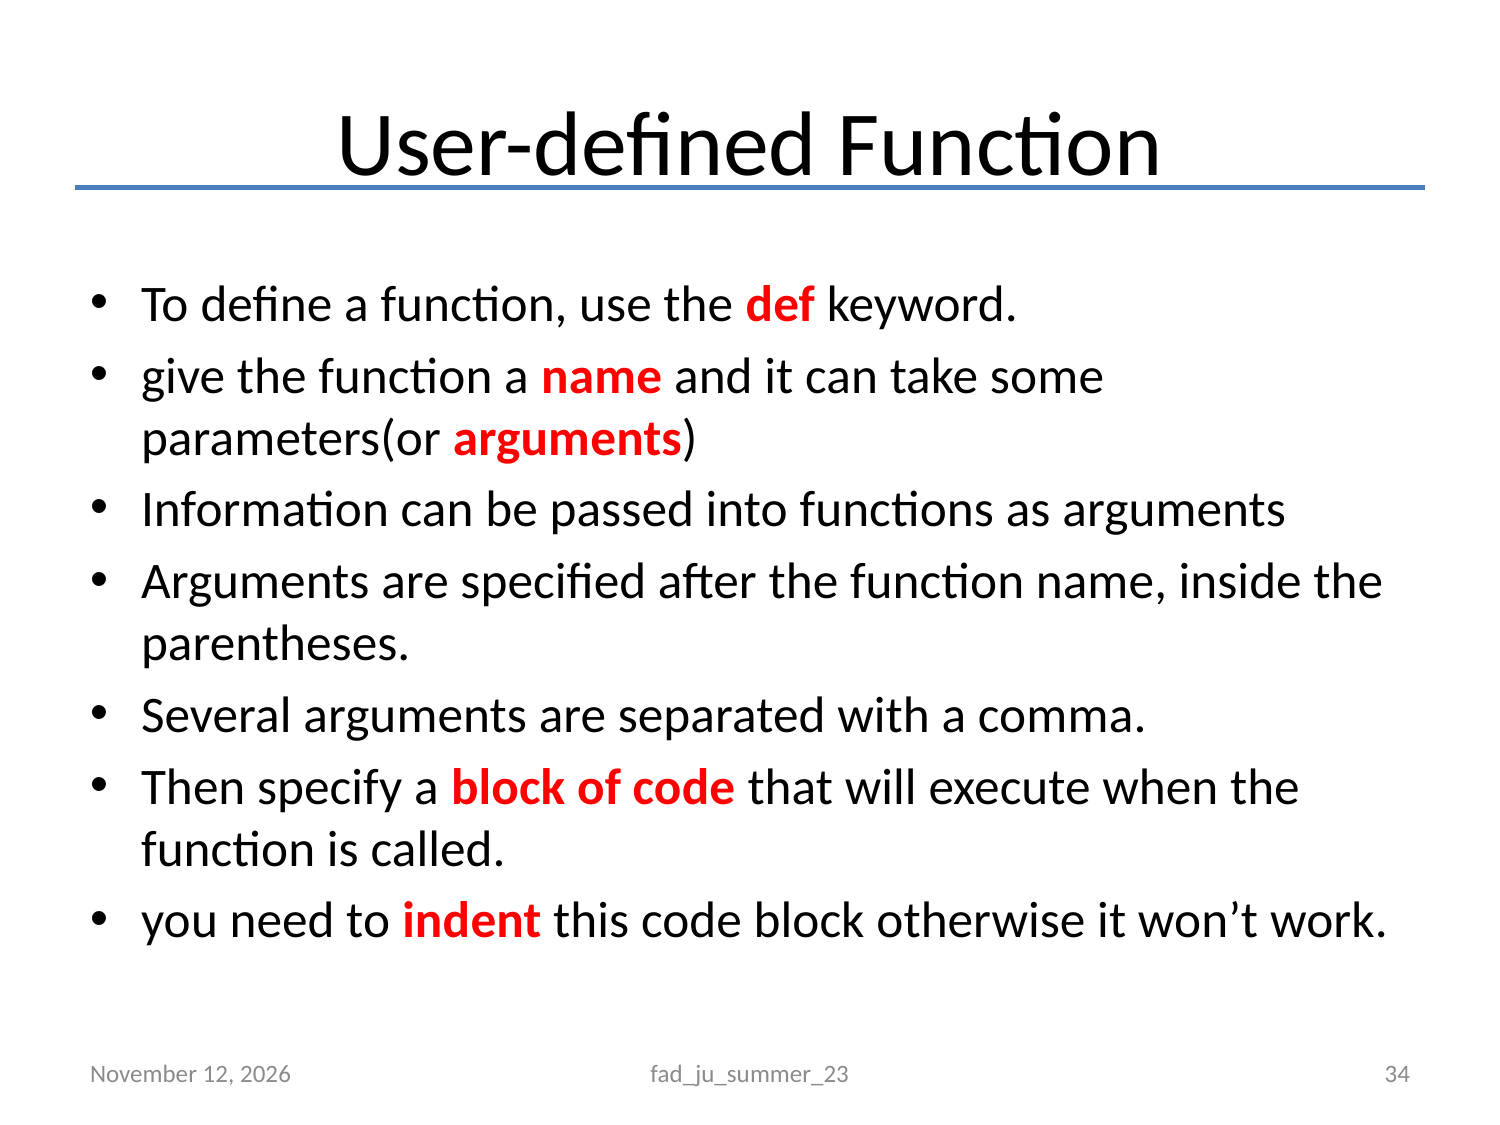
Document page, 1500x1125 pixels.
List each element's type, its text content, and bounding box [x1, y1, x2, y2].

slide_number 34 [1074, 1042, 1425, 1103]
list To define a function, use the def keyword. give the function a name and it can take some parameters(or arguments) Information can be passed into functions as arguments Arguments are specified after the function name, inside the parentheses. Several arguments are separated with a comma. Then specify a block of code that will execute when the function is called. you need to indent this code block otherwise it won’t work. [75, 262, 1425, 1005]
footer fad_ju_summer_23 [512, 1042, 988, 1103]
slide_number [75, 1042, 425, 1103]
title User-defined Function [75, 45, 1425, 233]
